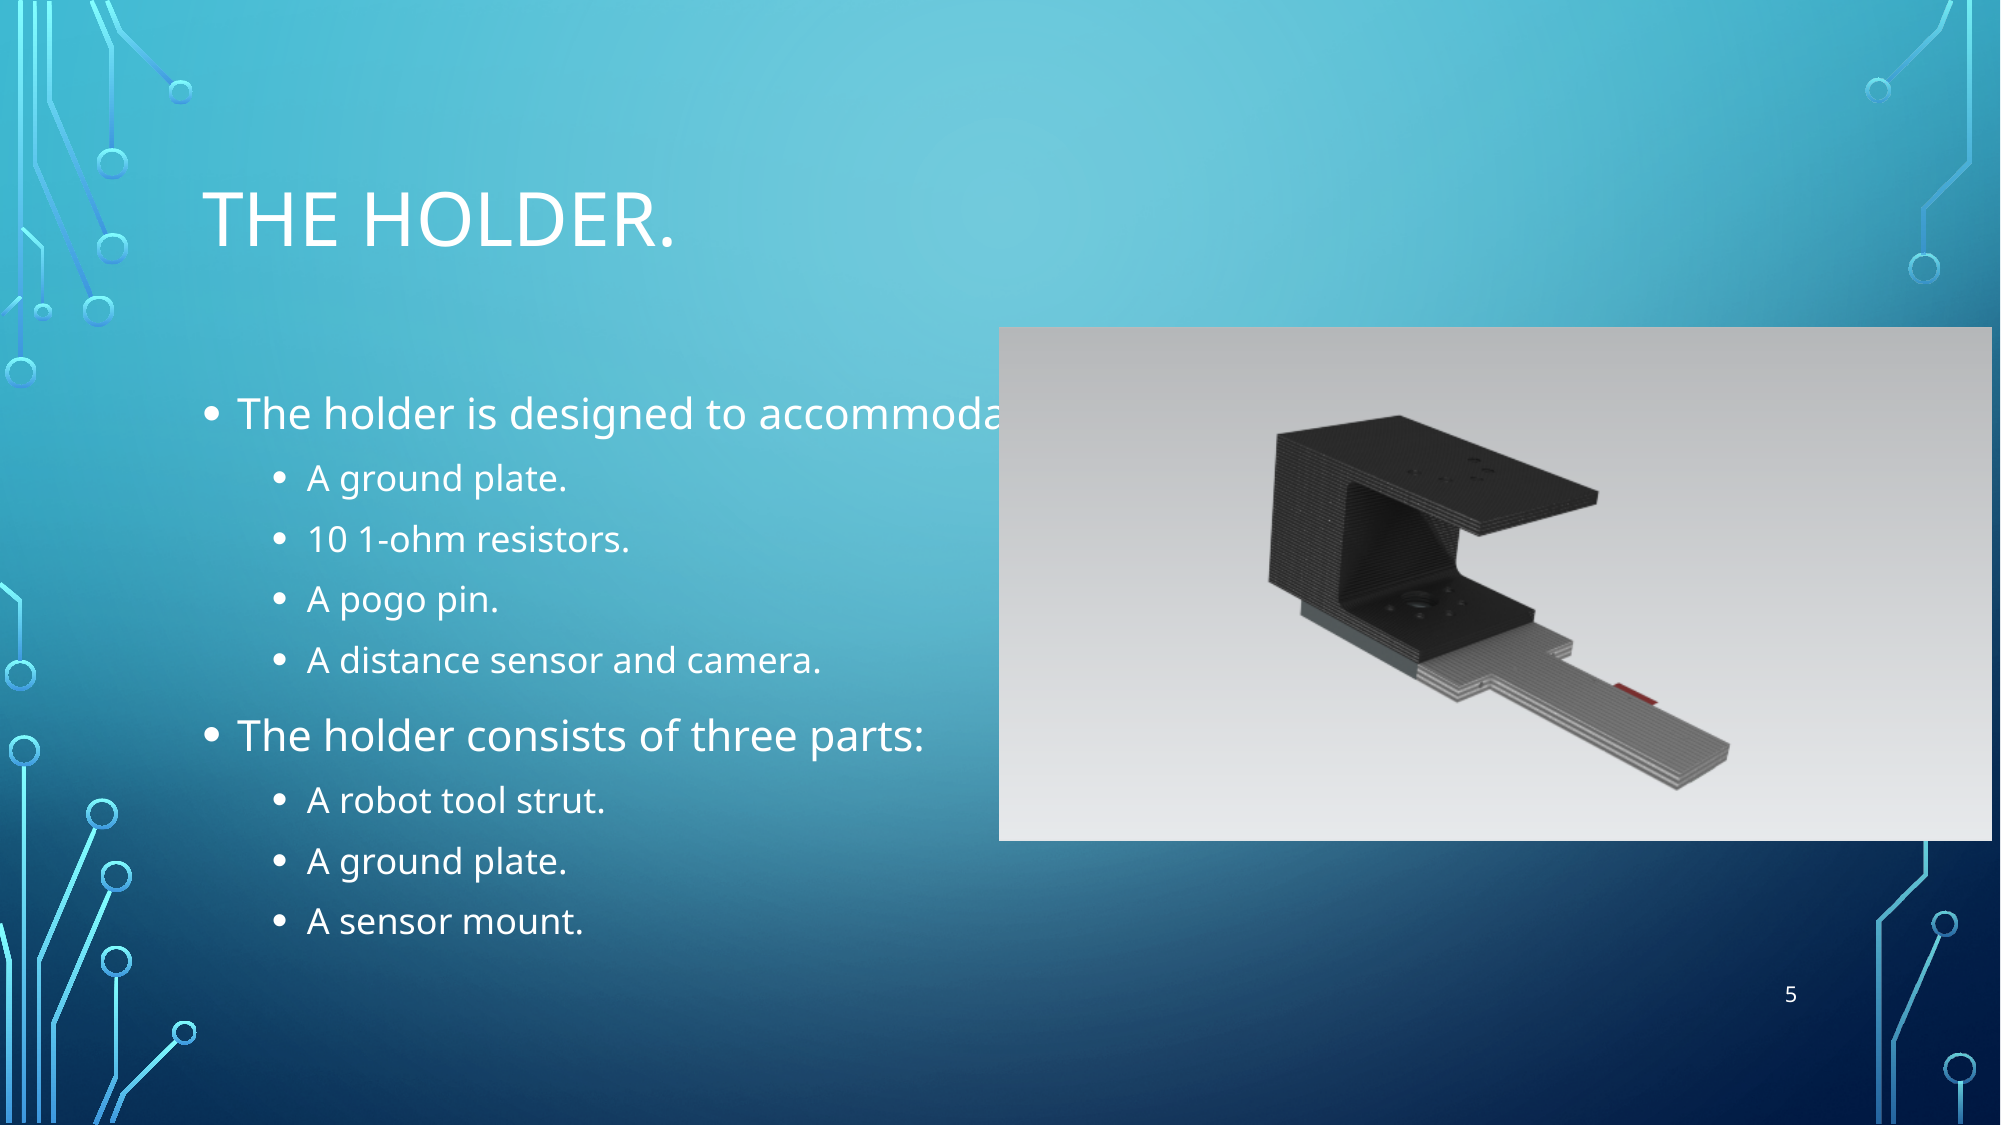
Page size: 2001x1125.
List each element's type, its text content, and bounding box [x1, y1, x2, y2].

list The holder is designed to accommodate: A ground plate. 10 1-ohm resistors. A pogo pin. A distance sensor and camera. The holder consists of three parts: A robot tool strut. A ground plate. A sensor mount. [187, 369, 1813, 950]
picture [999, 327, 1992, 841]
slide_number 5 [1685, 965, 1813, 1025]
title The holder. [187, 101, 1813, 344]
